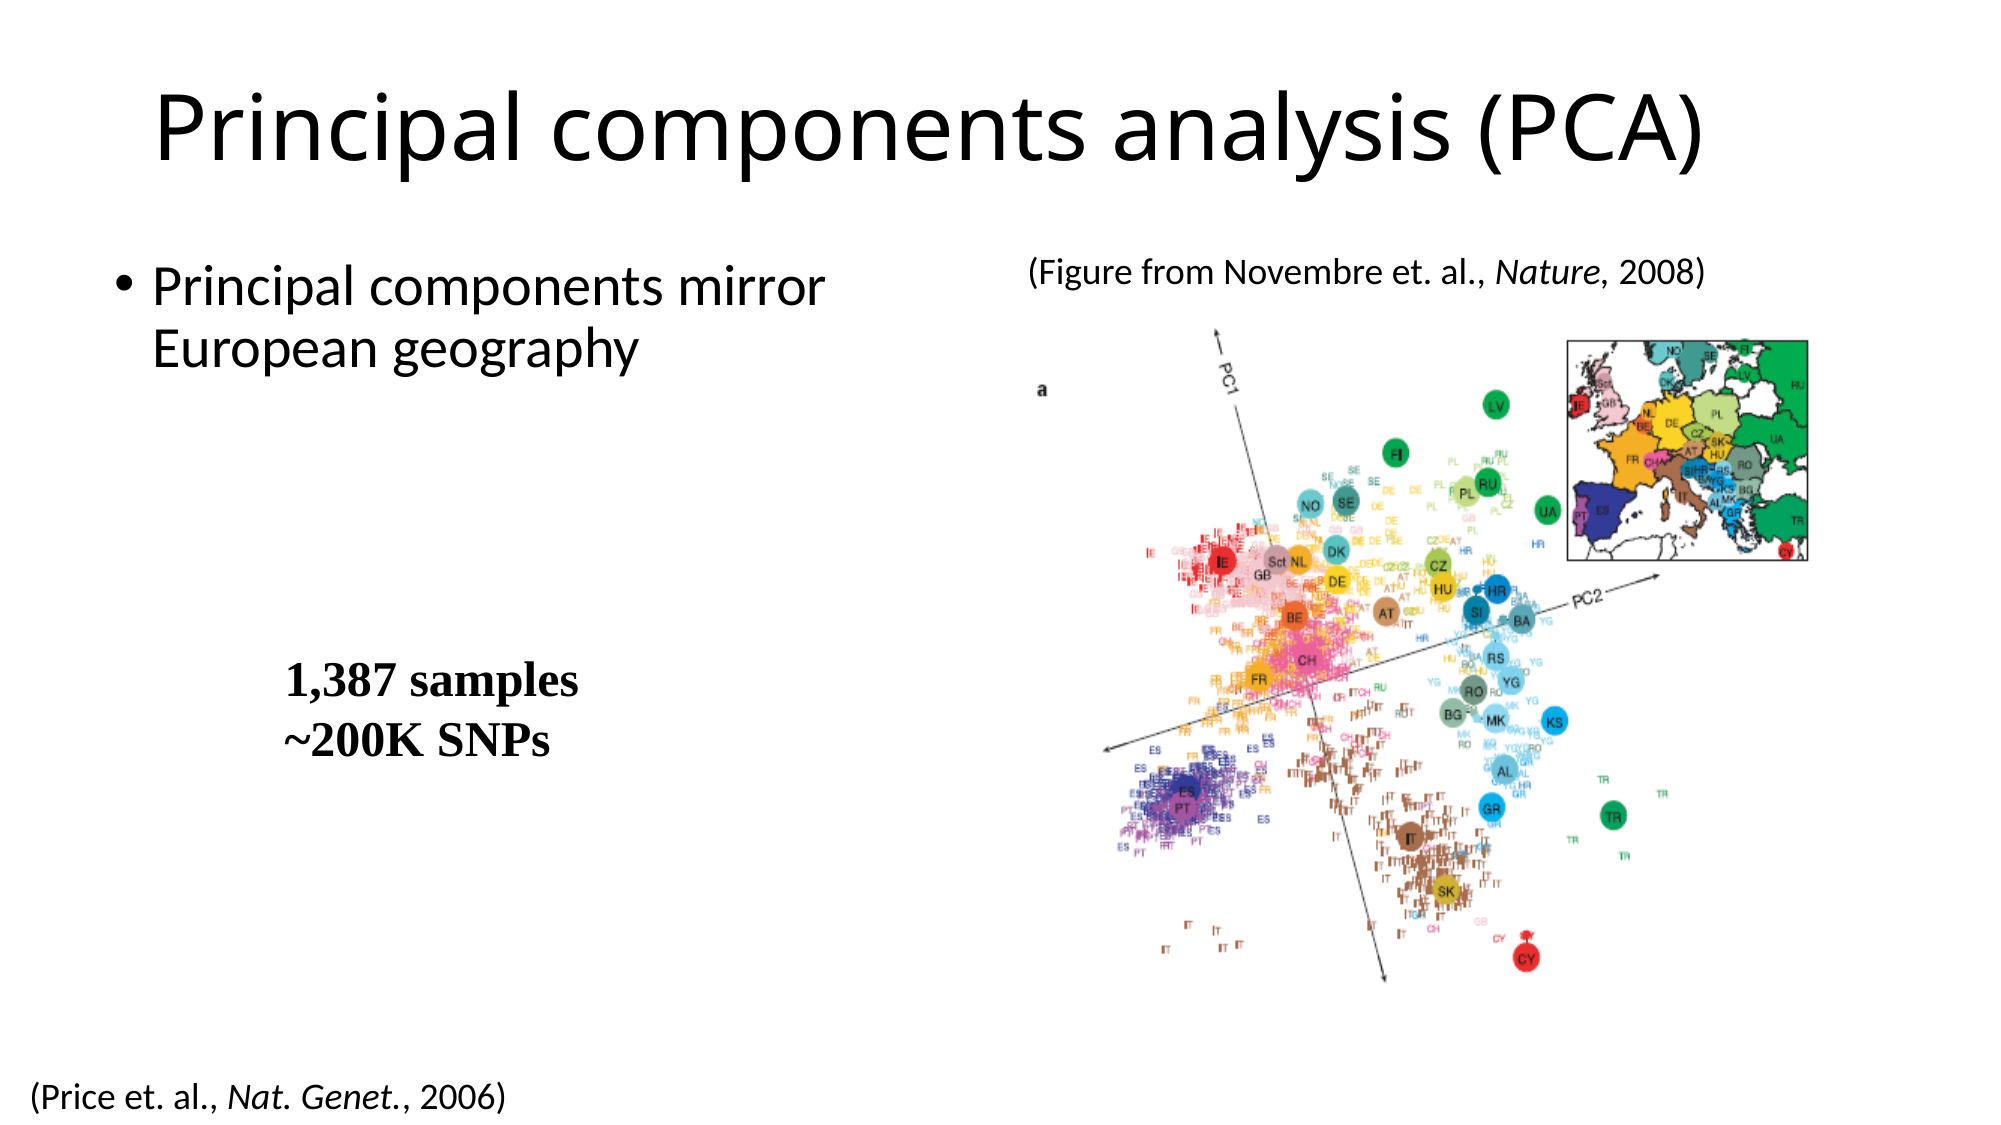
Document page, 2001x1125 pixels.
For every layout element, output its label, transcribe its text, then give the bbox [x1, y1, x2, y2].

list Principal components mirror European geography [99, 247, 950, 418]
title Principal components analysis (PCA) [137, 21, 1863, 240]
text_box (Figure from Novembre et. al., Nature, 2008) [1012, 239, 1750, 300]
text_box (Price et. al., Nat. Genet., 2006) [14, 1064, 522, 1125]
picture [1012, 319, 1841, 991]
text_box 1,387 samples ~200K SNPs [269, 639, 595, 774]
